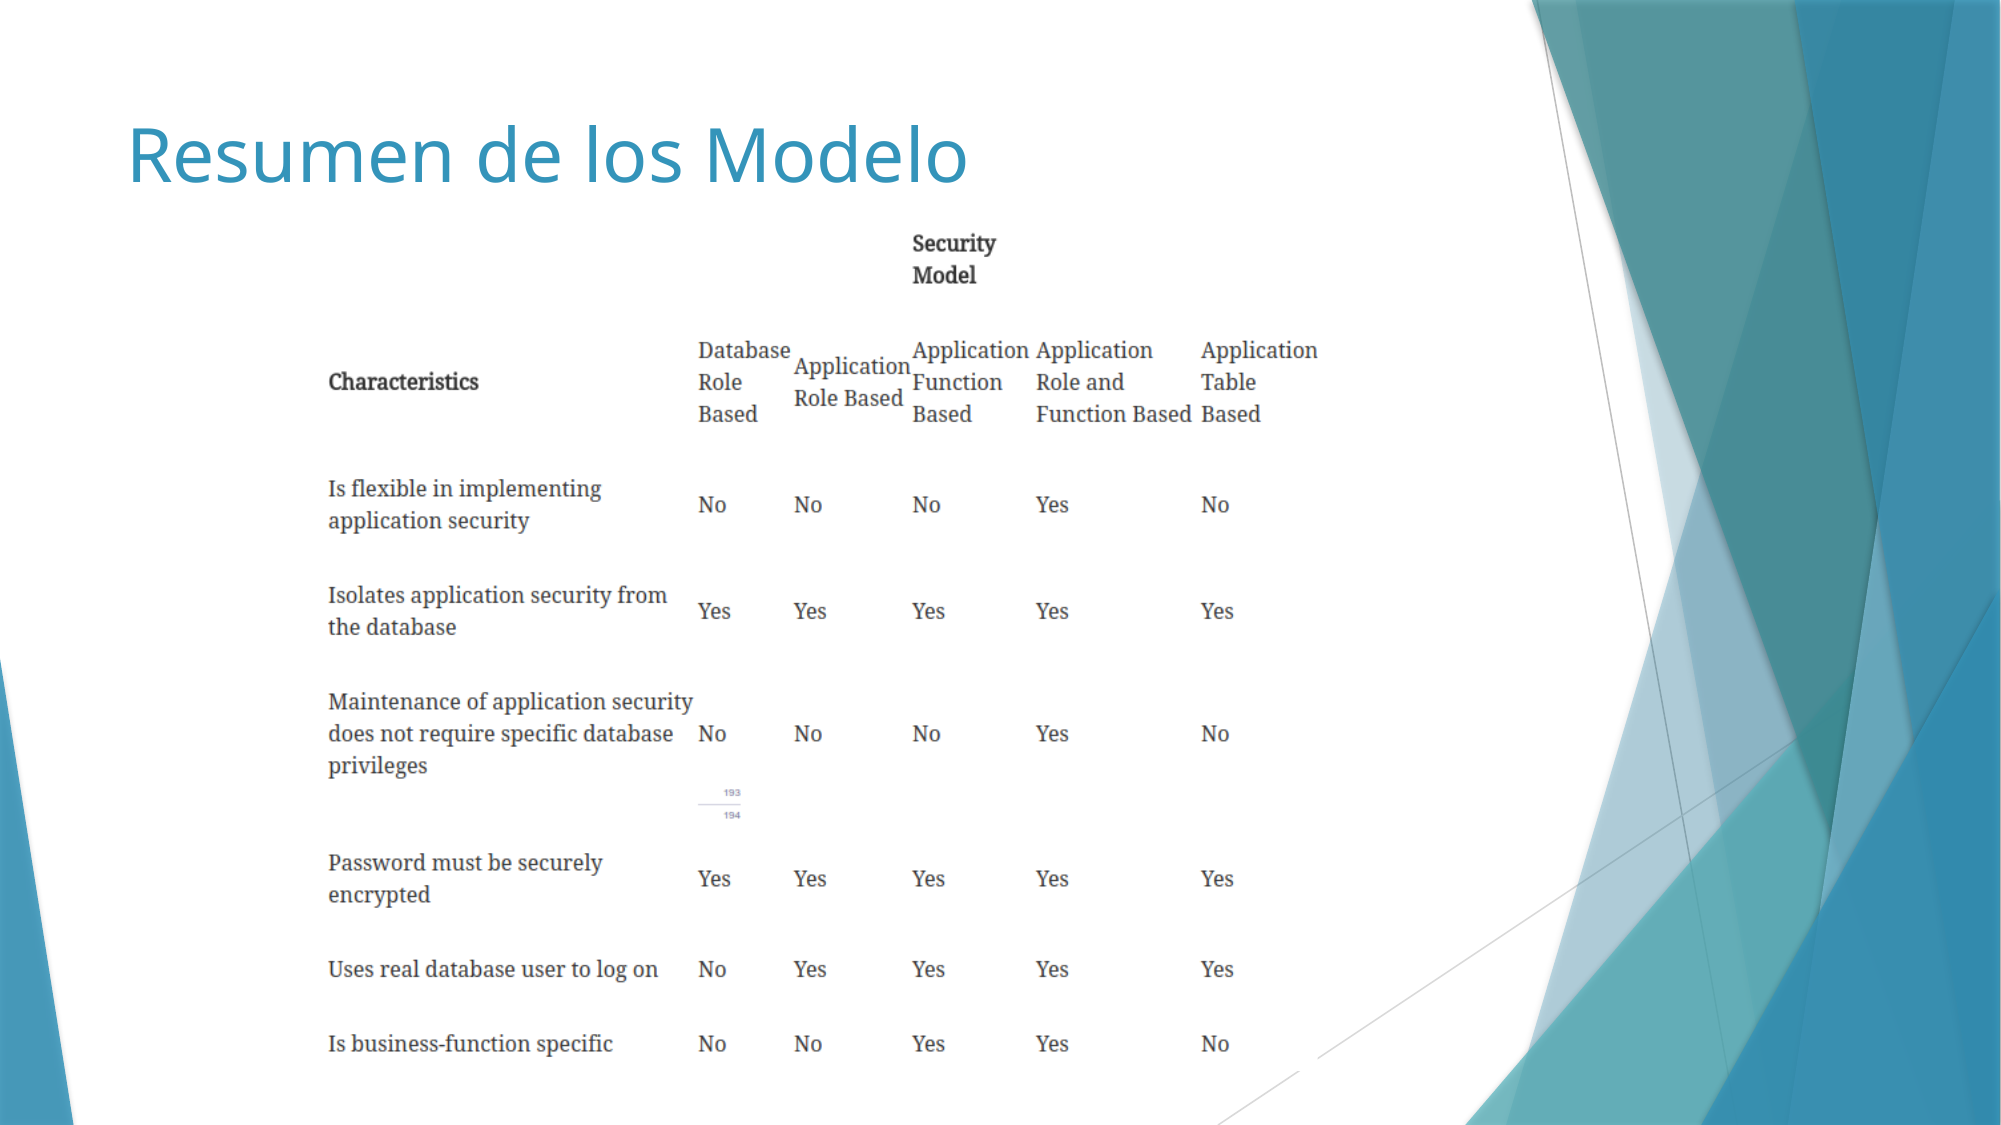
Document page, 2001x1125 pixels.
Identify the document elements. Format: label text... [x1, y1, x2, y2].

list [314, 207, 1319, 1072]
title Resumen de los Modelo [111, 99, 1522, 317]
